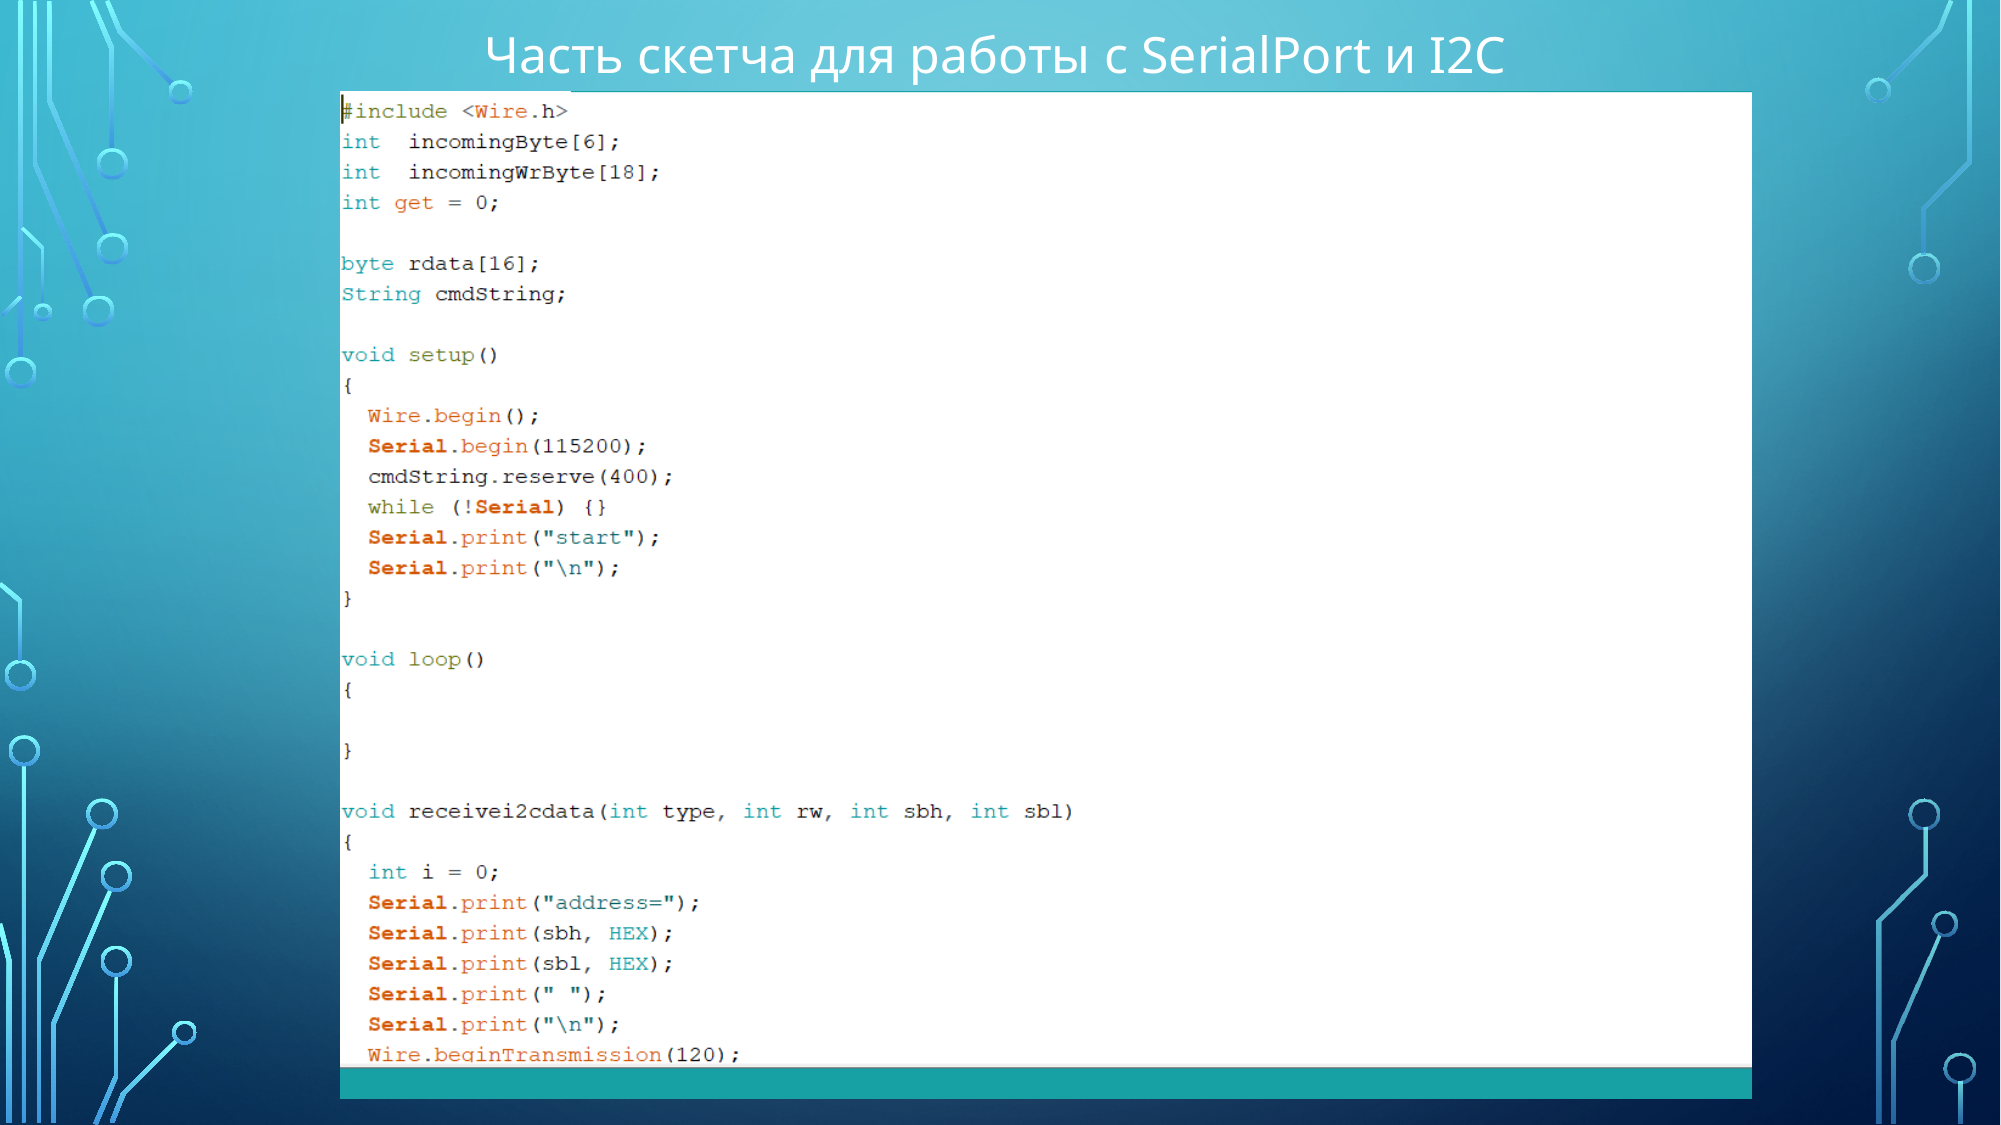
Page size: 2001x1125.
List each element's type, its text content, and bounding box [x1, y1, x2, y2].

picture [340, 91, 1753, 1100]
text_box Часть скетча для работы с SerialPort и I2C [469, 16, 1623, 91]
